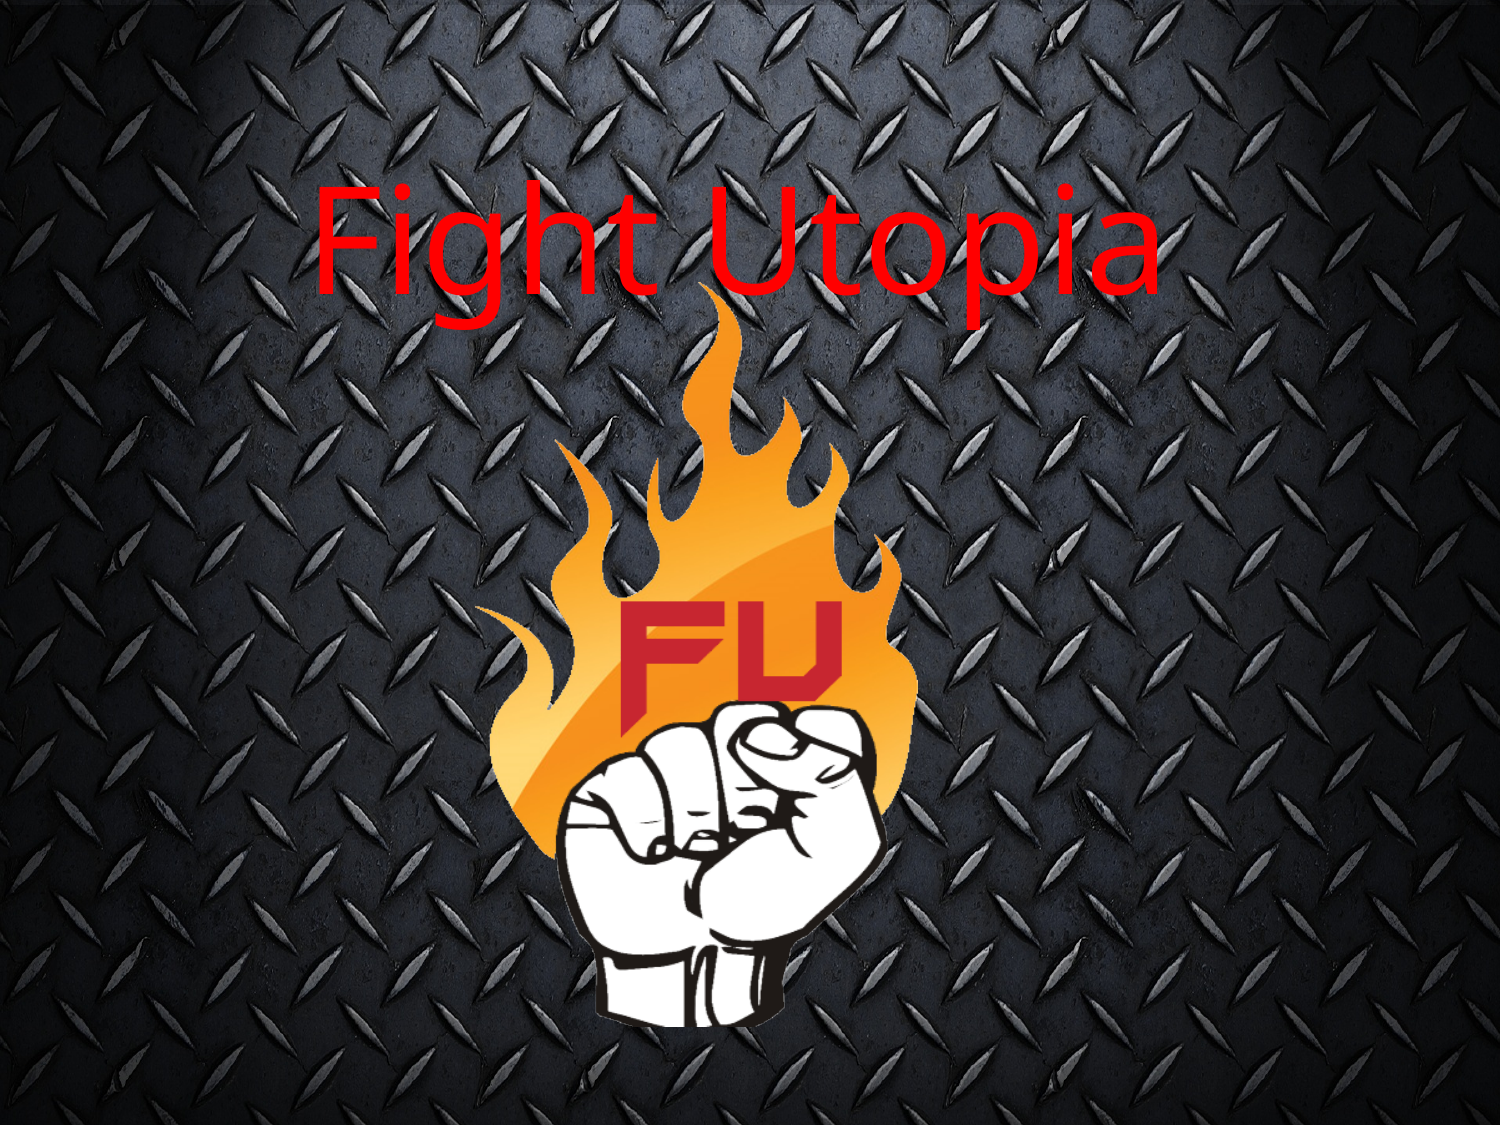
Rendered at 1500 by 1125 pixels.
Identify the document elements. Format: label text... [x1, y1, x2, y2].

picture [0, 0, 1500, 1125]
title Fight Utopia [100, 113, 1376, 355]
